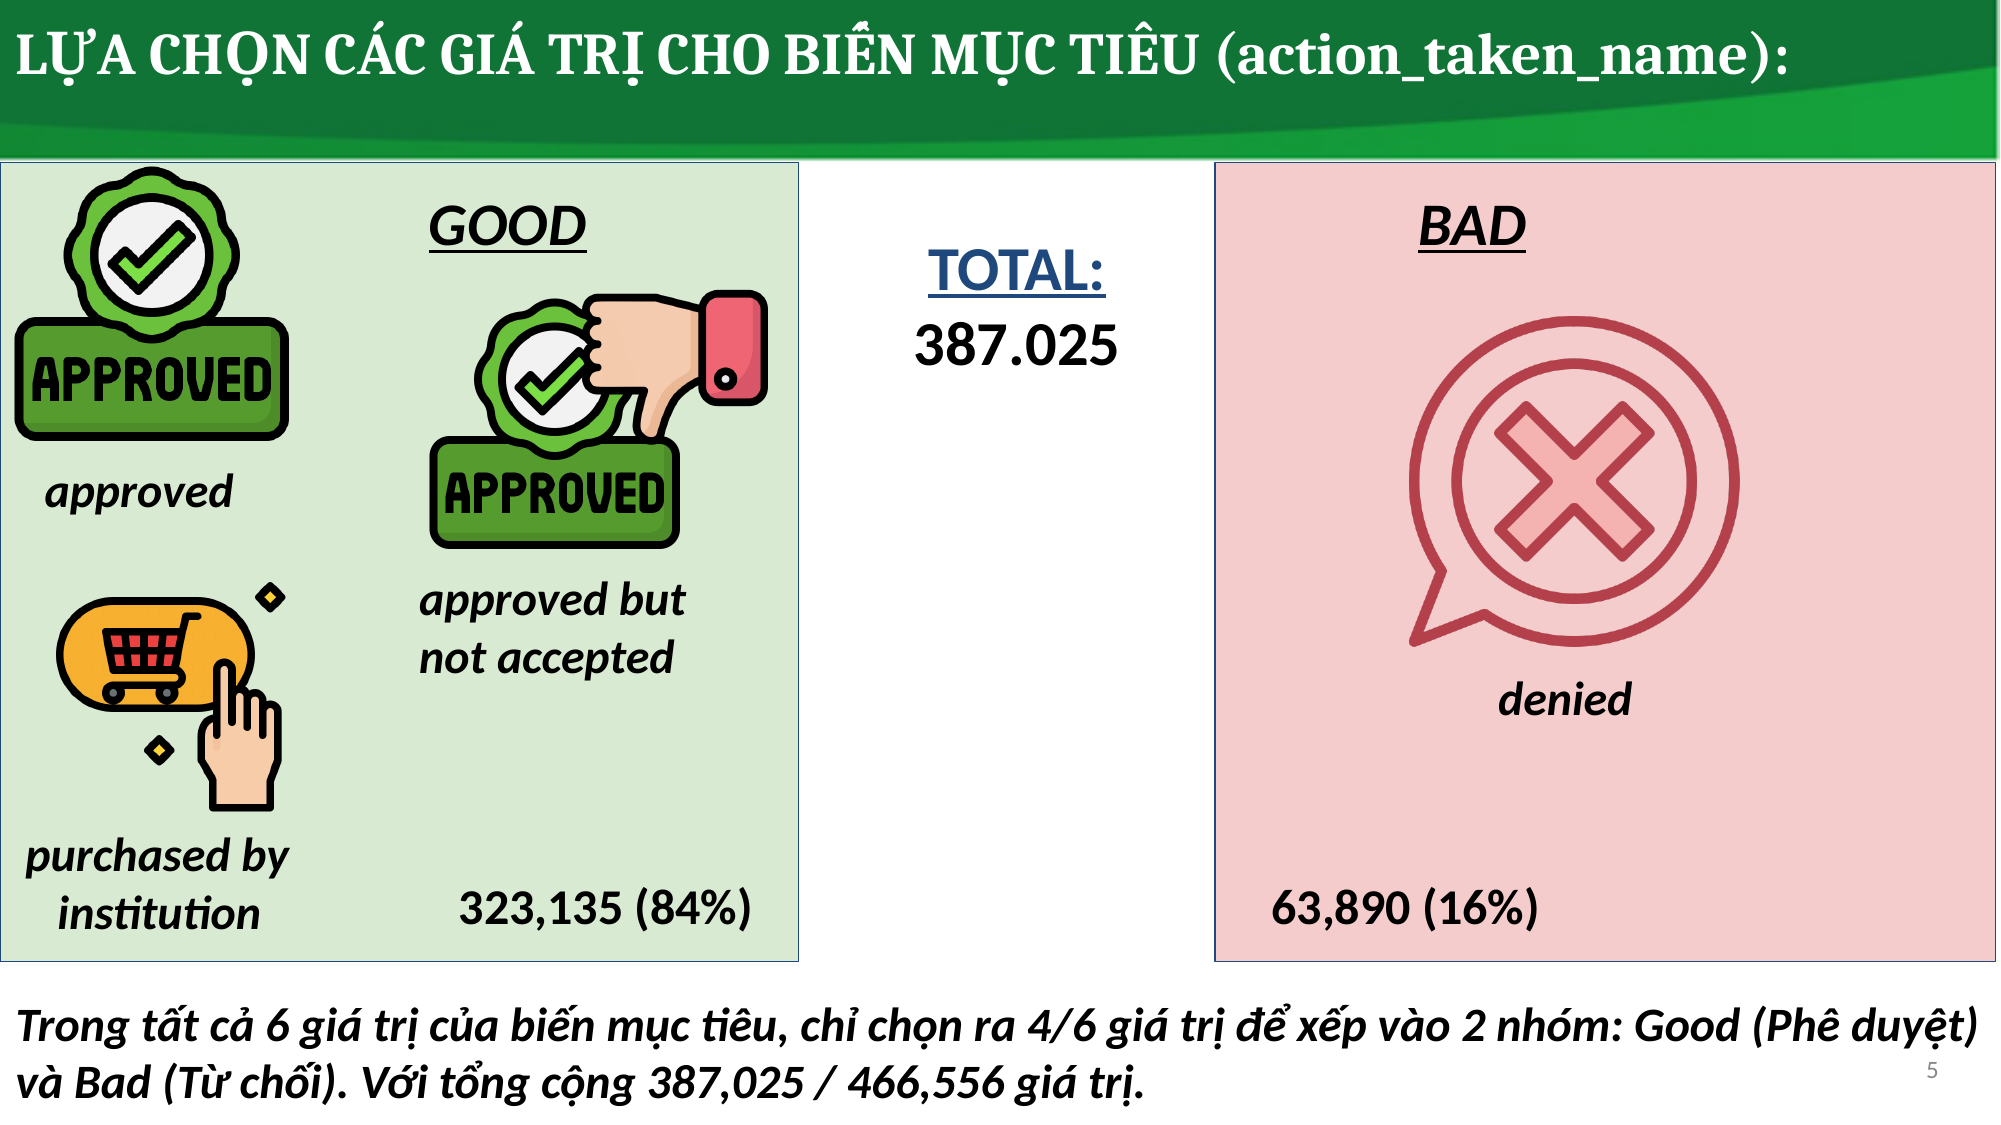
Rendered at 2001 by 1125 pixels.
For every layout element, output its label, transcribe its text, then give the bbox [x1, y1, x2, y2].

text_box 63,890 (16%) [1256, 859, 1598, 950]
text_box [1214, 162, 1996, 962]
picture [48, 574, 293, 819]
text_box approved [29, 453, 273, 532]
text_box [0, 162, 799, 962]
text_box GOOD [413, 170, 658, 273]
text_box TOTAL: 387.025 [856, 212, 1158, 393]
text_box approved but not accepted [404, 552, 706, 698]
text_box BAD [1403, 170, 1629, 273]
text_box Trong tất cả 6 giá trị của biến mục tiêu, chỉ chọn ra 4/6 giá trị để xếp vào 2 nhóm: Good (Phê duyệt) và Bad (Từ chối). Với tổng cộng 387,025 / 466,556 giá trị. [0, 978, 2000, 1124]
title LỰA CHỌN CÁC GIÁ TRỊ CHO BIẾN MỤC TIÊU (action_taken_name): [0, 0, 2000, 102]
picture [425, 274, 768, 554]
text_box denied [1483, 660, 1665, 740]
picture [0, 0, 2001, 1125]
text_box purchased by institution [10, 808, 312, 954]
text_box 323,135 (84%) [443, 859, 786, 950]
